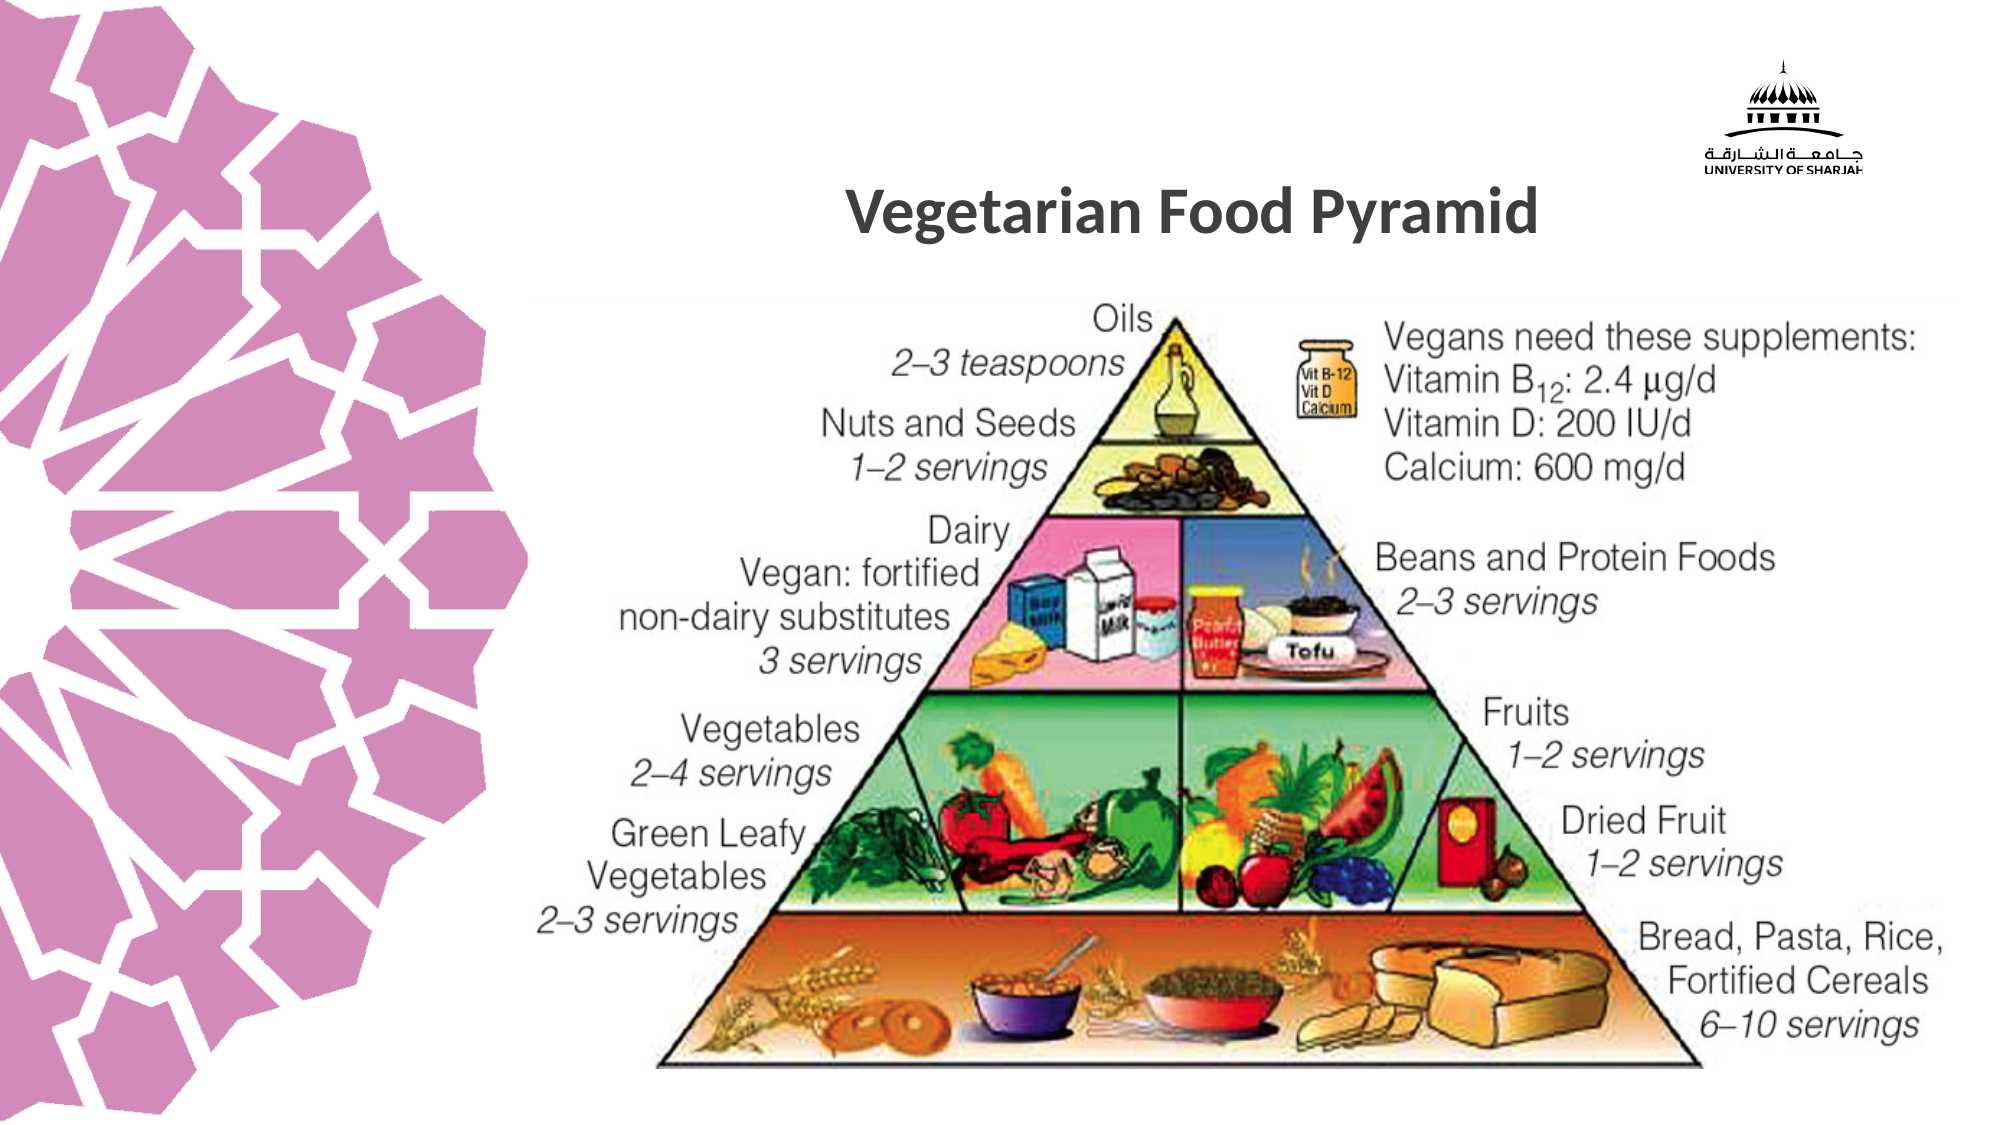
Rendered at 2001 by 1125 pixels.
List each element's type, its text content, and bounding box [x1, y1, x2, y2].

text_box Vegetarian Food Pyramid [827, 168, 1559, 256]
picture [0, 0, 1960, 1125]
picture [1705, 59, 1863, 174]
